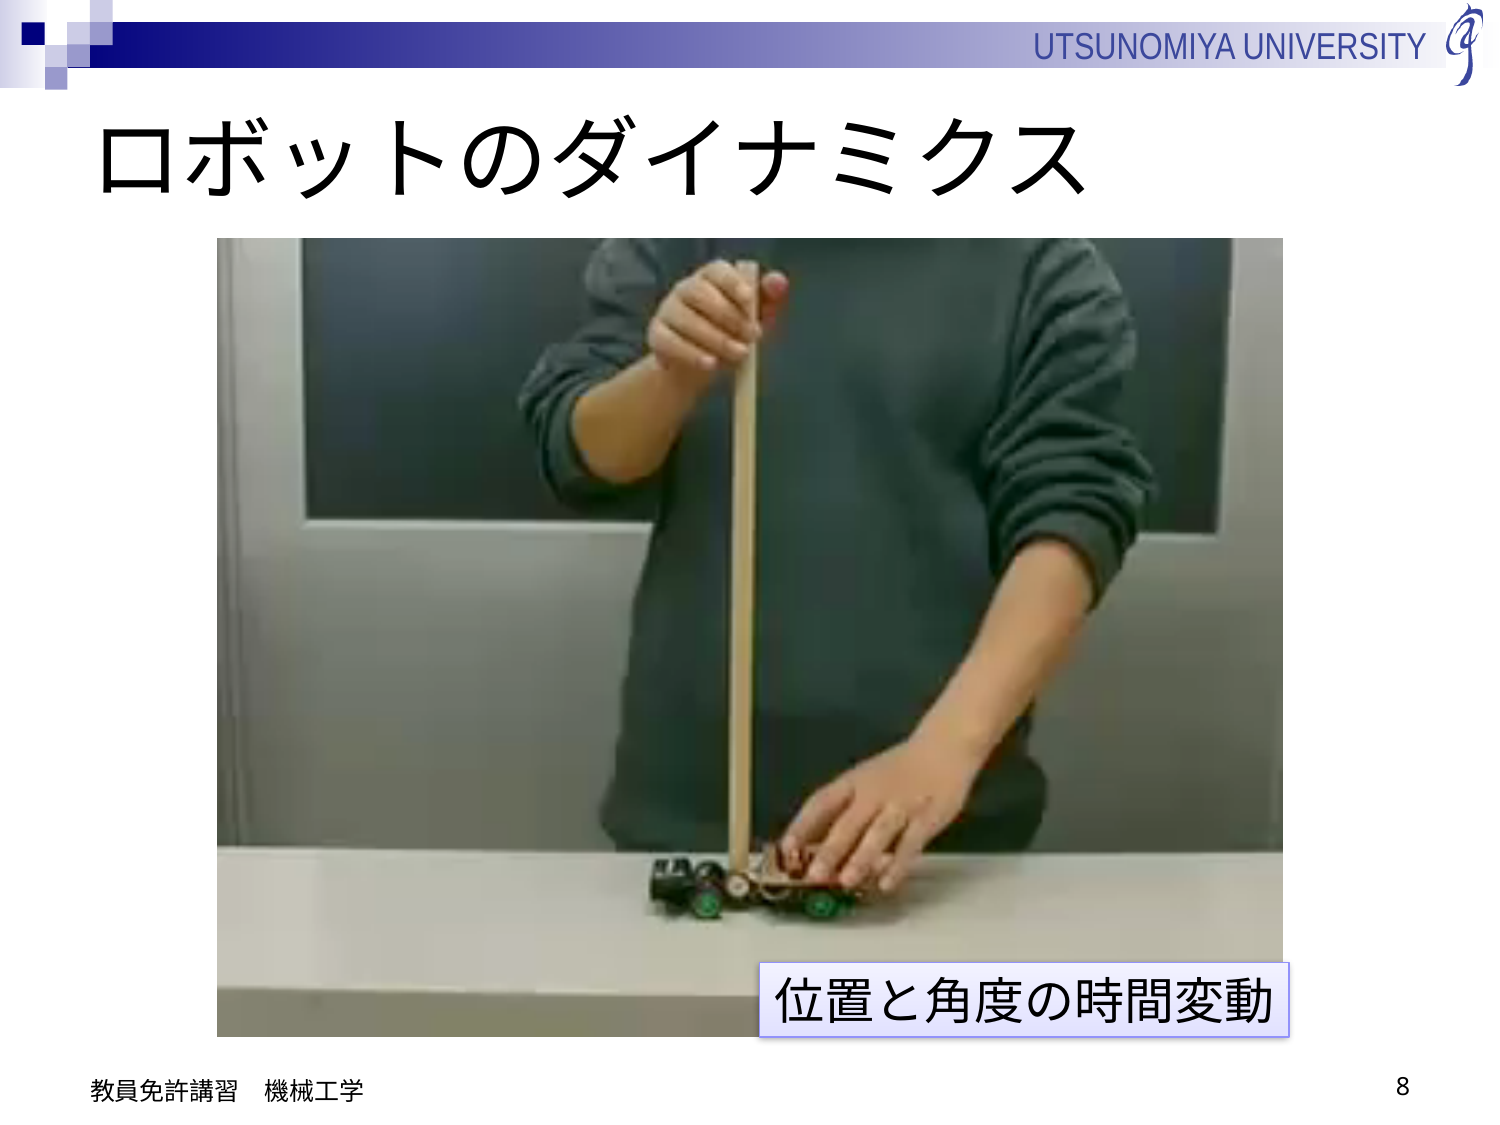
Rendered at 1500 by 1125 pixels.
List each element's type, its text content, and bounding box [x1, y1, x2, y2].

title ロボットのダイナミクス [75, 75, 1425, 238]
footer 教員免許講習 機械工学 [74, 1049, 938, 1113]
picture [1446, 3, 1483, 86]
slide_number 8 [1224, 1049, 1426, 1113]
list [216, 237, 1284, 1038]
